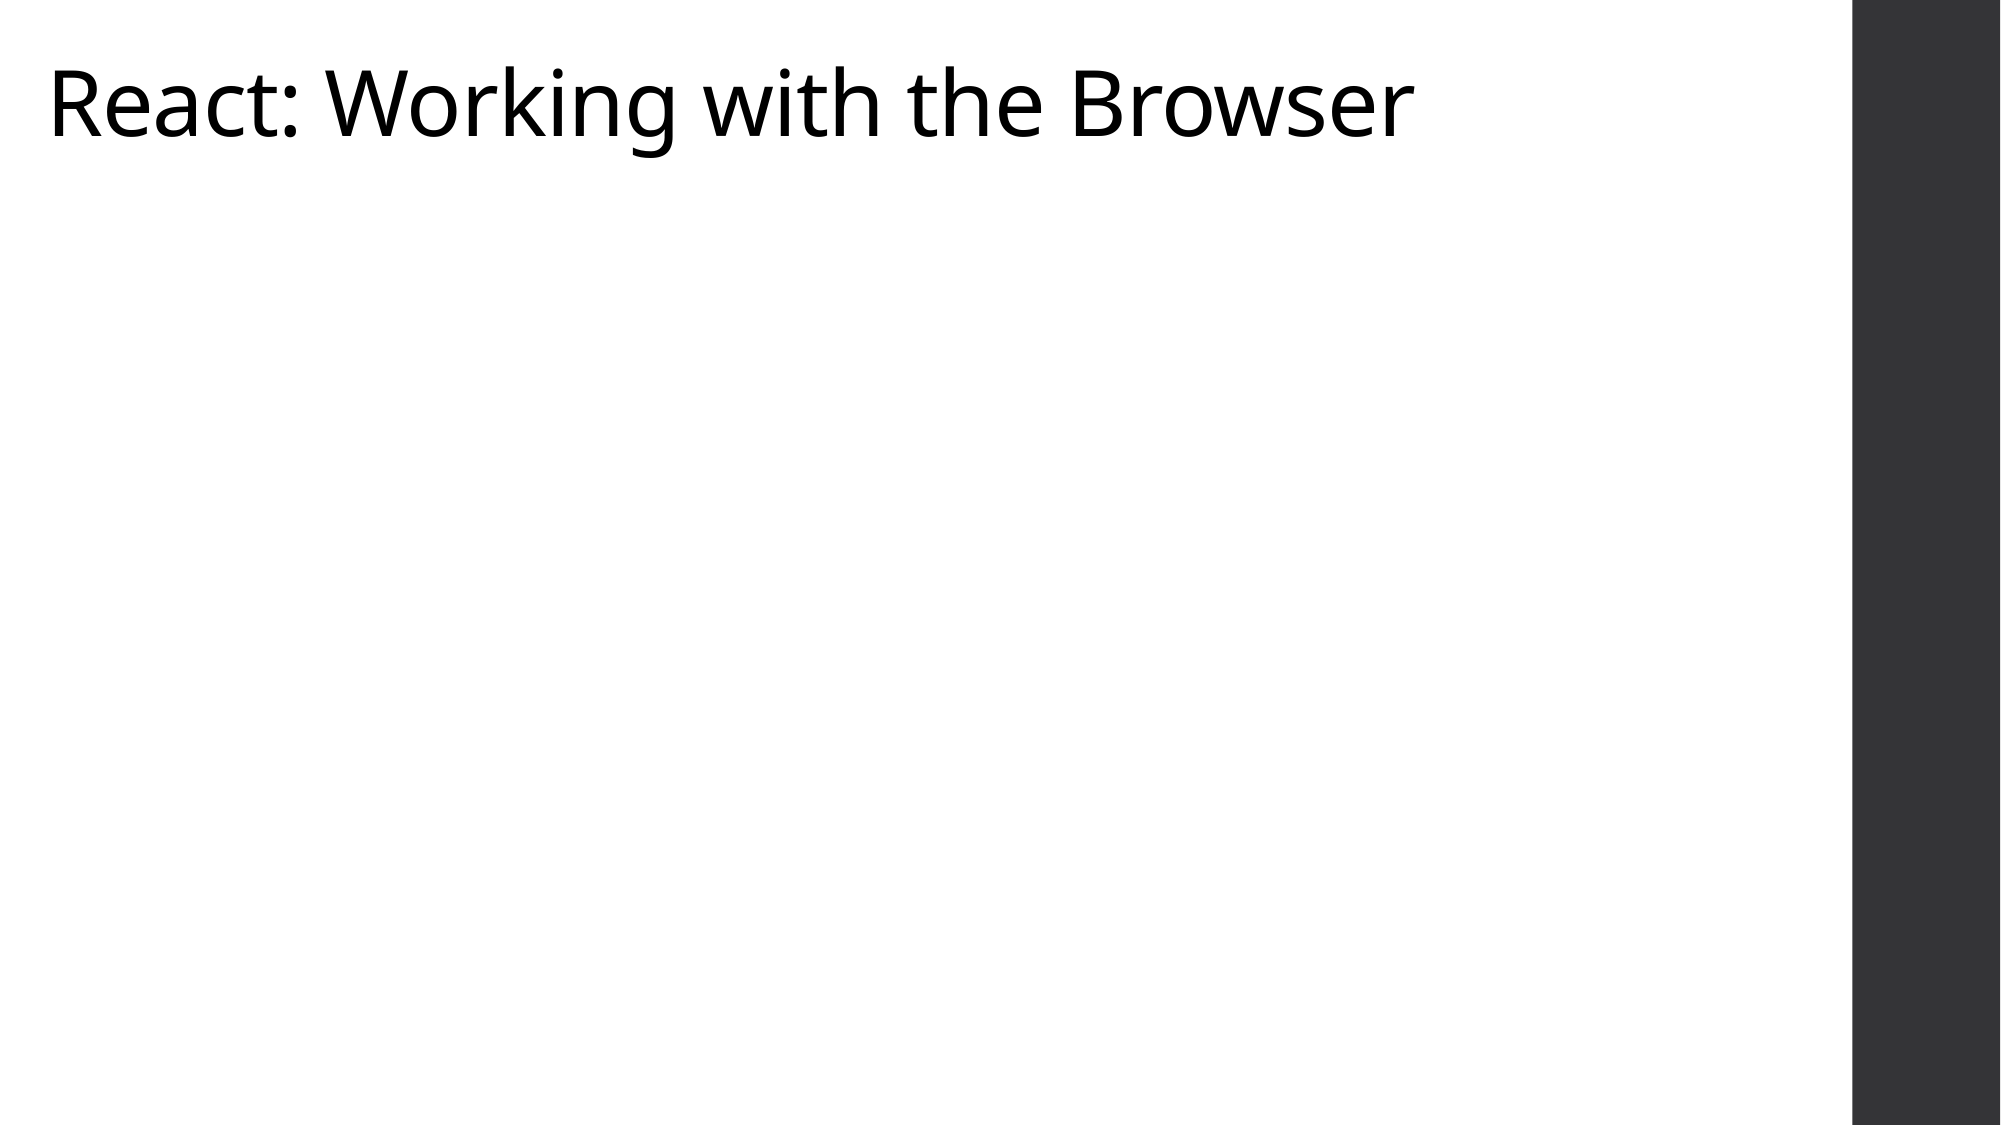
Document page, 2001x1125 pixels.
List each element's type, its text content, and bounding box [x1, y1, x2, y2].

title React: Working with the Browser [31, 31, 1622, 164]
